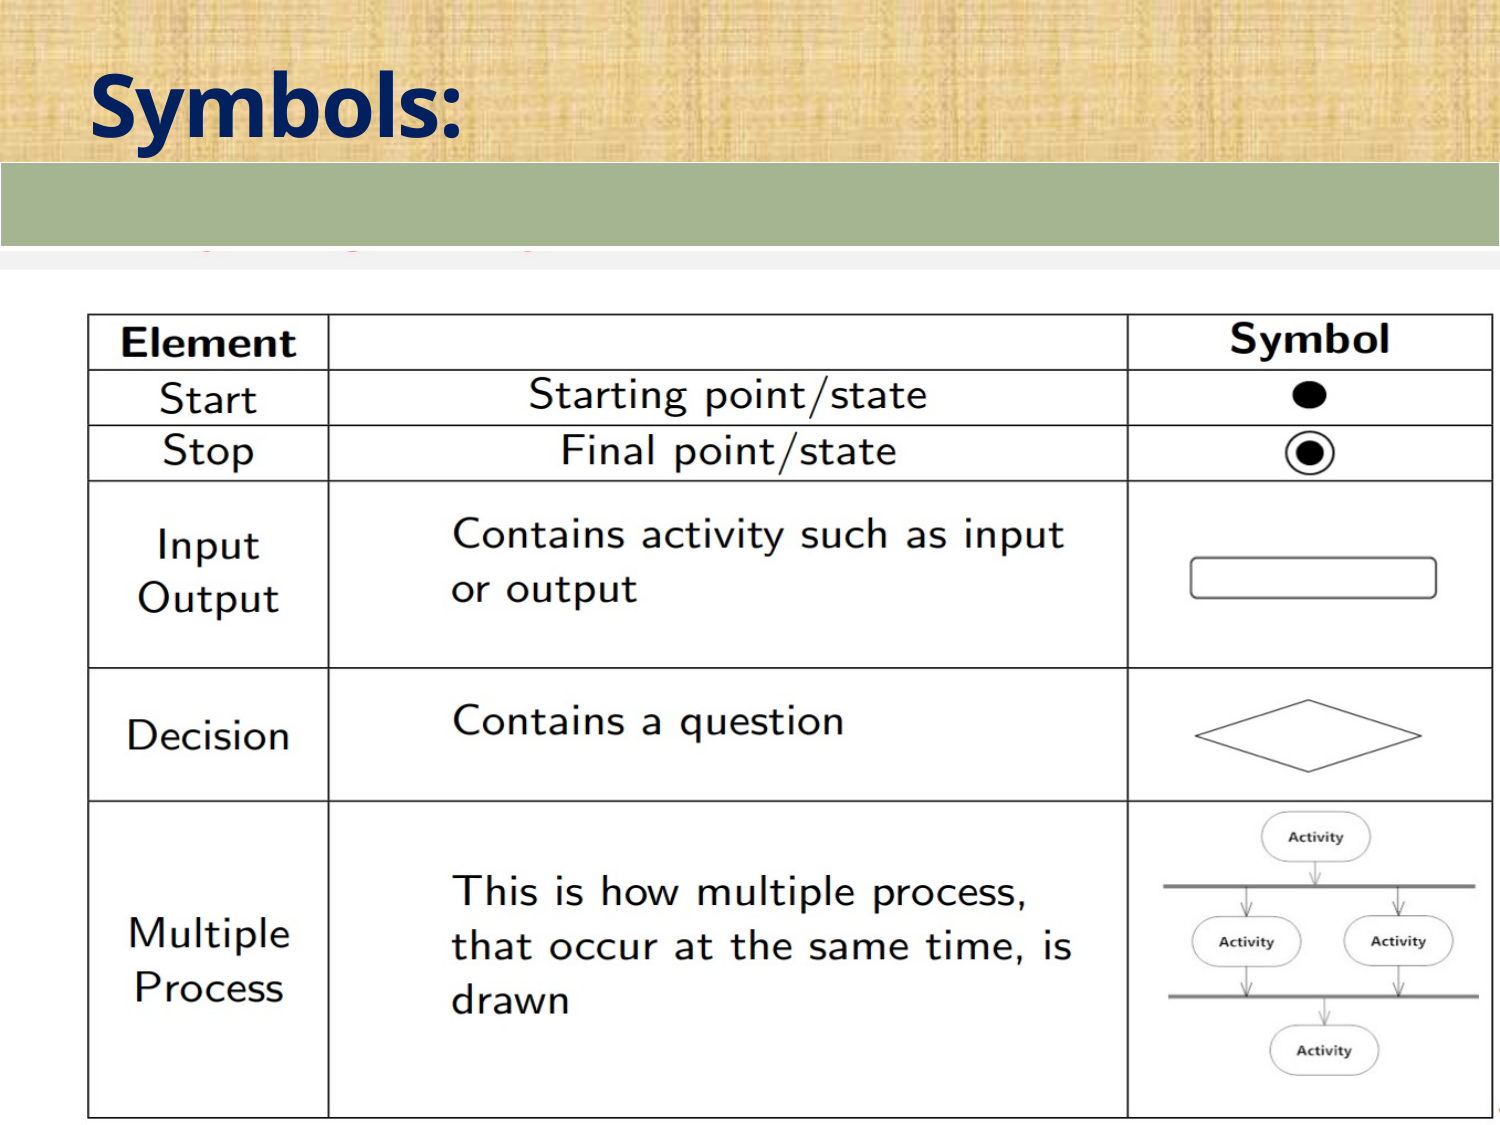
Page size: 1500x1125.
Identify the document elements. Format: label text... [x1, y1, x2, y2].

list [2, 165, 1499, 1120]
picture [0, 0, 1500, 161]
title Symbols: [74, 24, 1425, 151]
